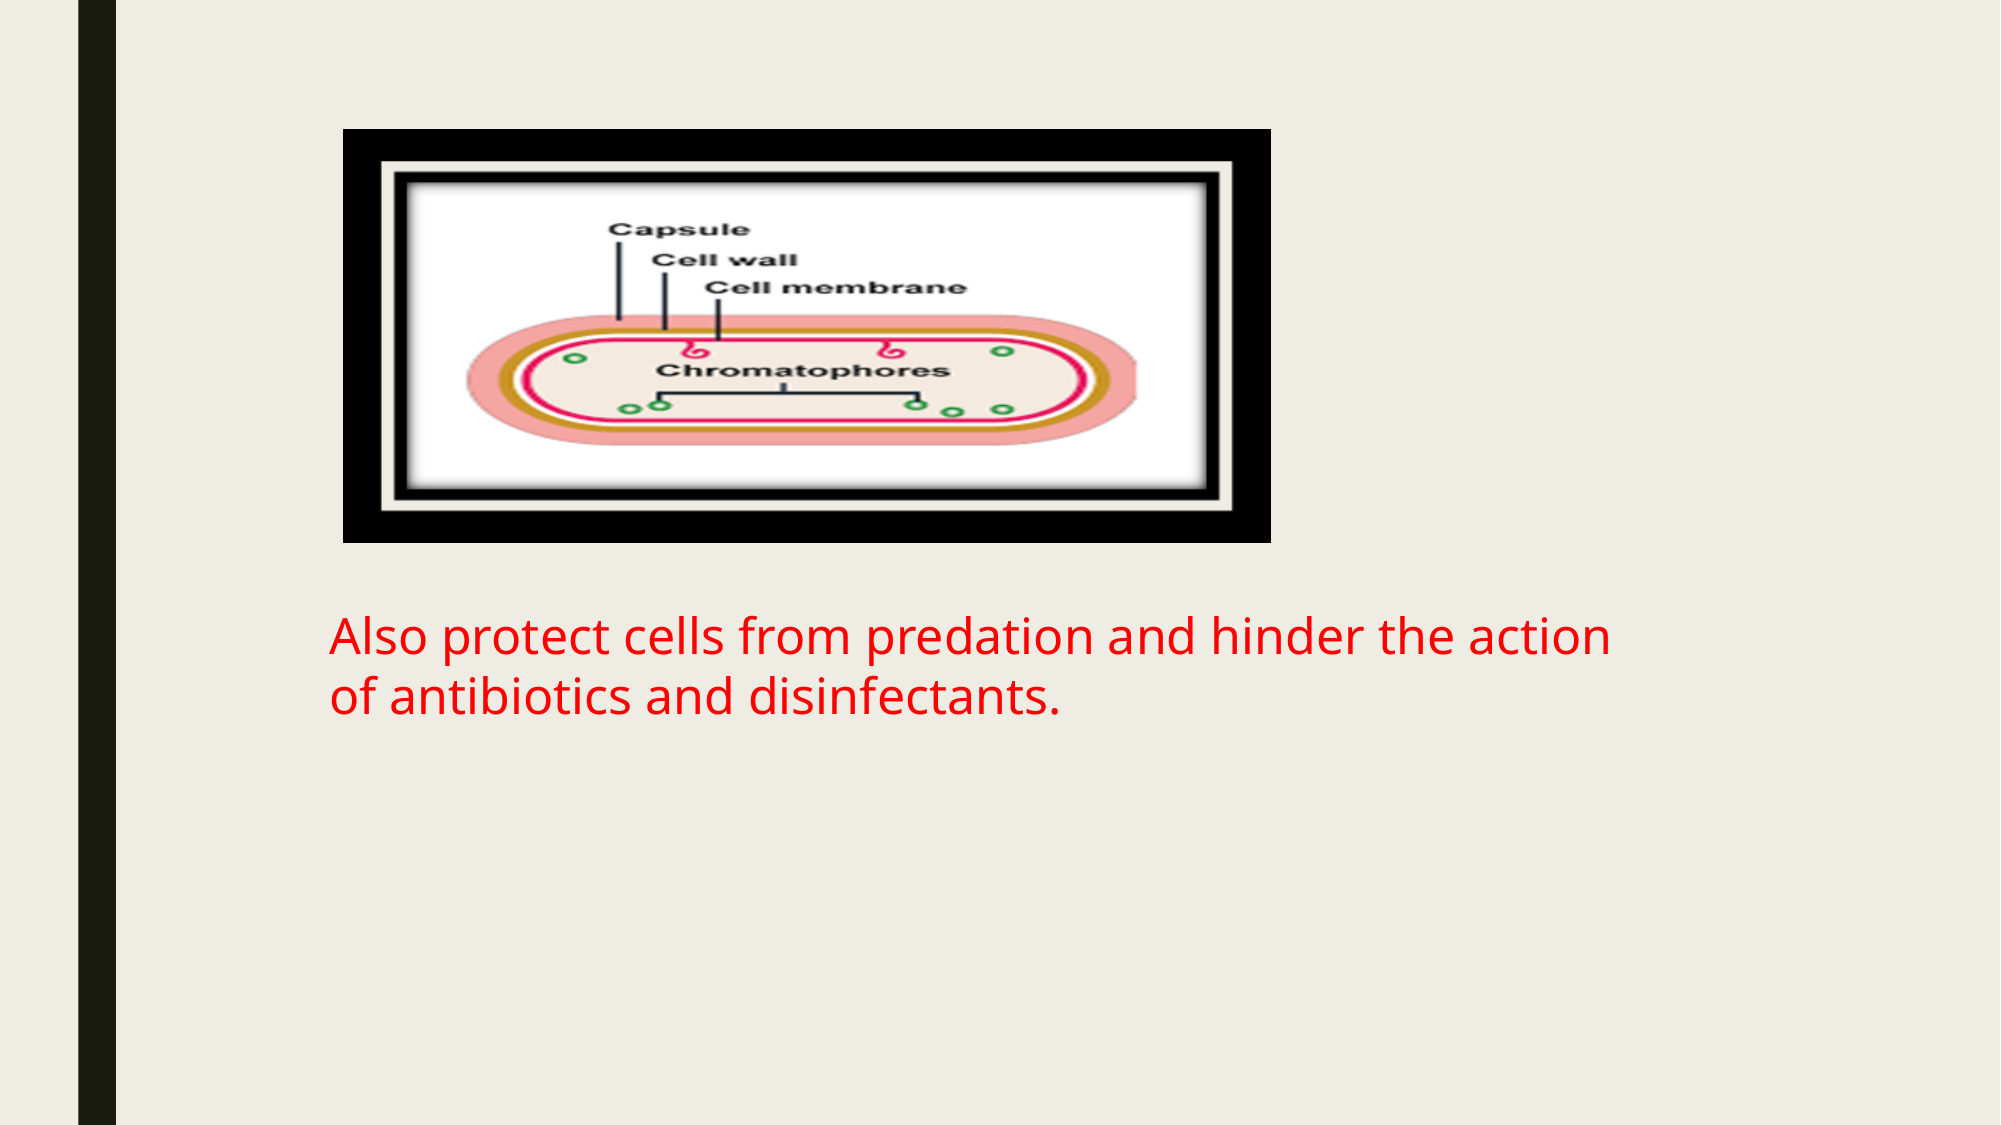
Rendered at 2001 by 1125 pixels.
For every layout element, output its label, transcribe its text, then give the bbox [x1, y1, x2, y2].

text_box Also protect cells from predation and hinder the action of antibiotics and disinfectants. [314, 597, 1650, 733]
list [343, 129, 1271, 543]
